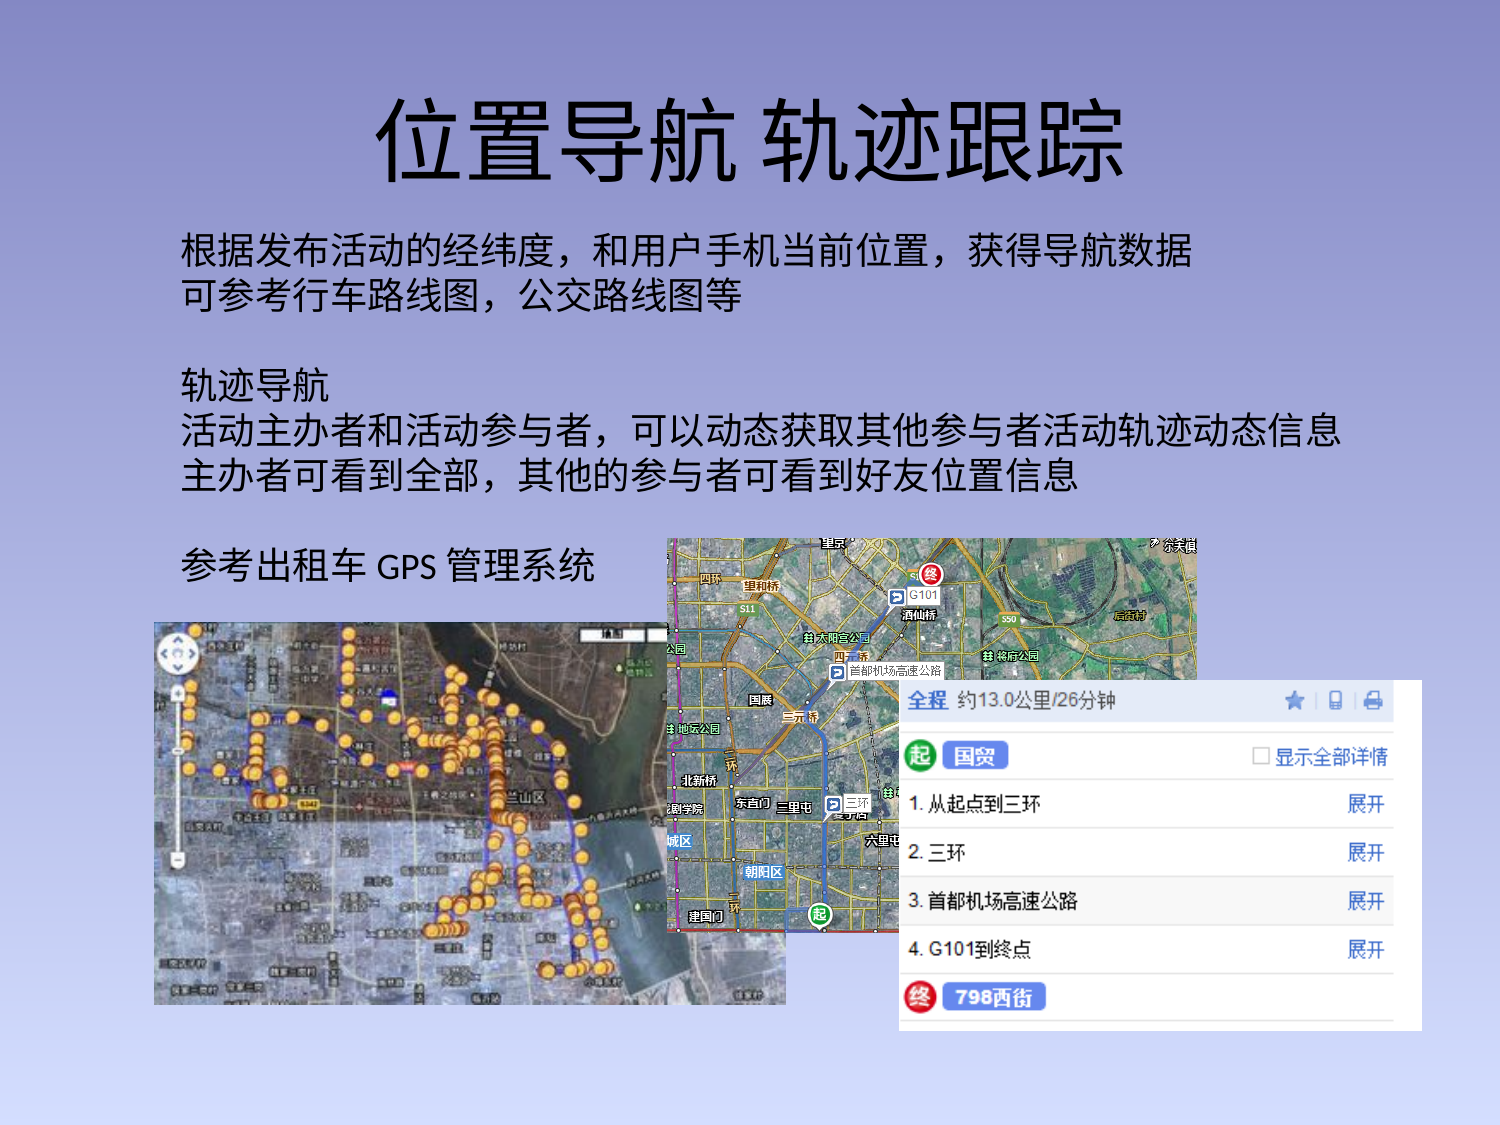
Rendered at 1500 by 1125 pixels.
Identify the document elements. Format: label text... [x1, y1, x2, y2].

text_box 根据发布活动的经纬度，和用户手机当前位置，获得导航数据 可参考行车路线图，公交路线图等 轨迹导航 活动主办者和活动参与者，可以动态获取其他参与者活动轨迹动态信息 主办者可看到全部，其他的参与者可看到好友位置信息 参考出租车GPS管理系统 [165, 219, 1387, 595]
title 位置导航 轨迹跟踪 [75, 45, 1425, 233]
picture [154, 538, 1422, 1031]
